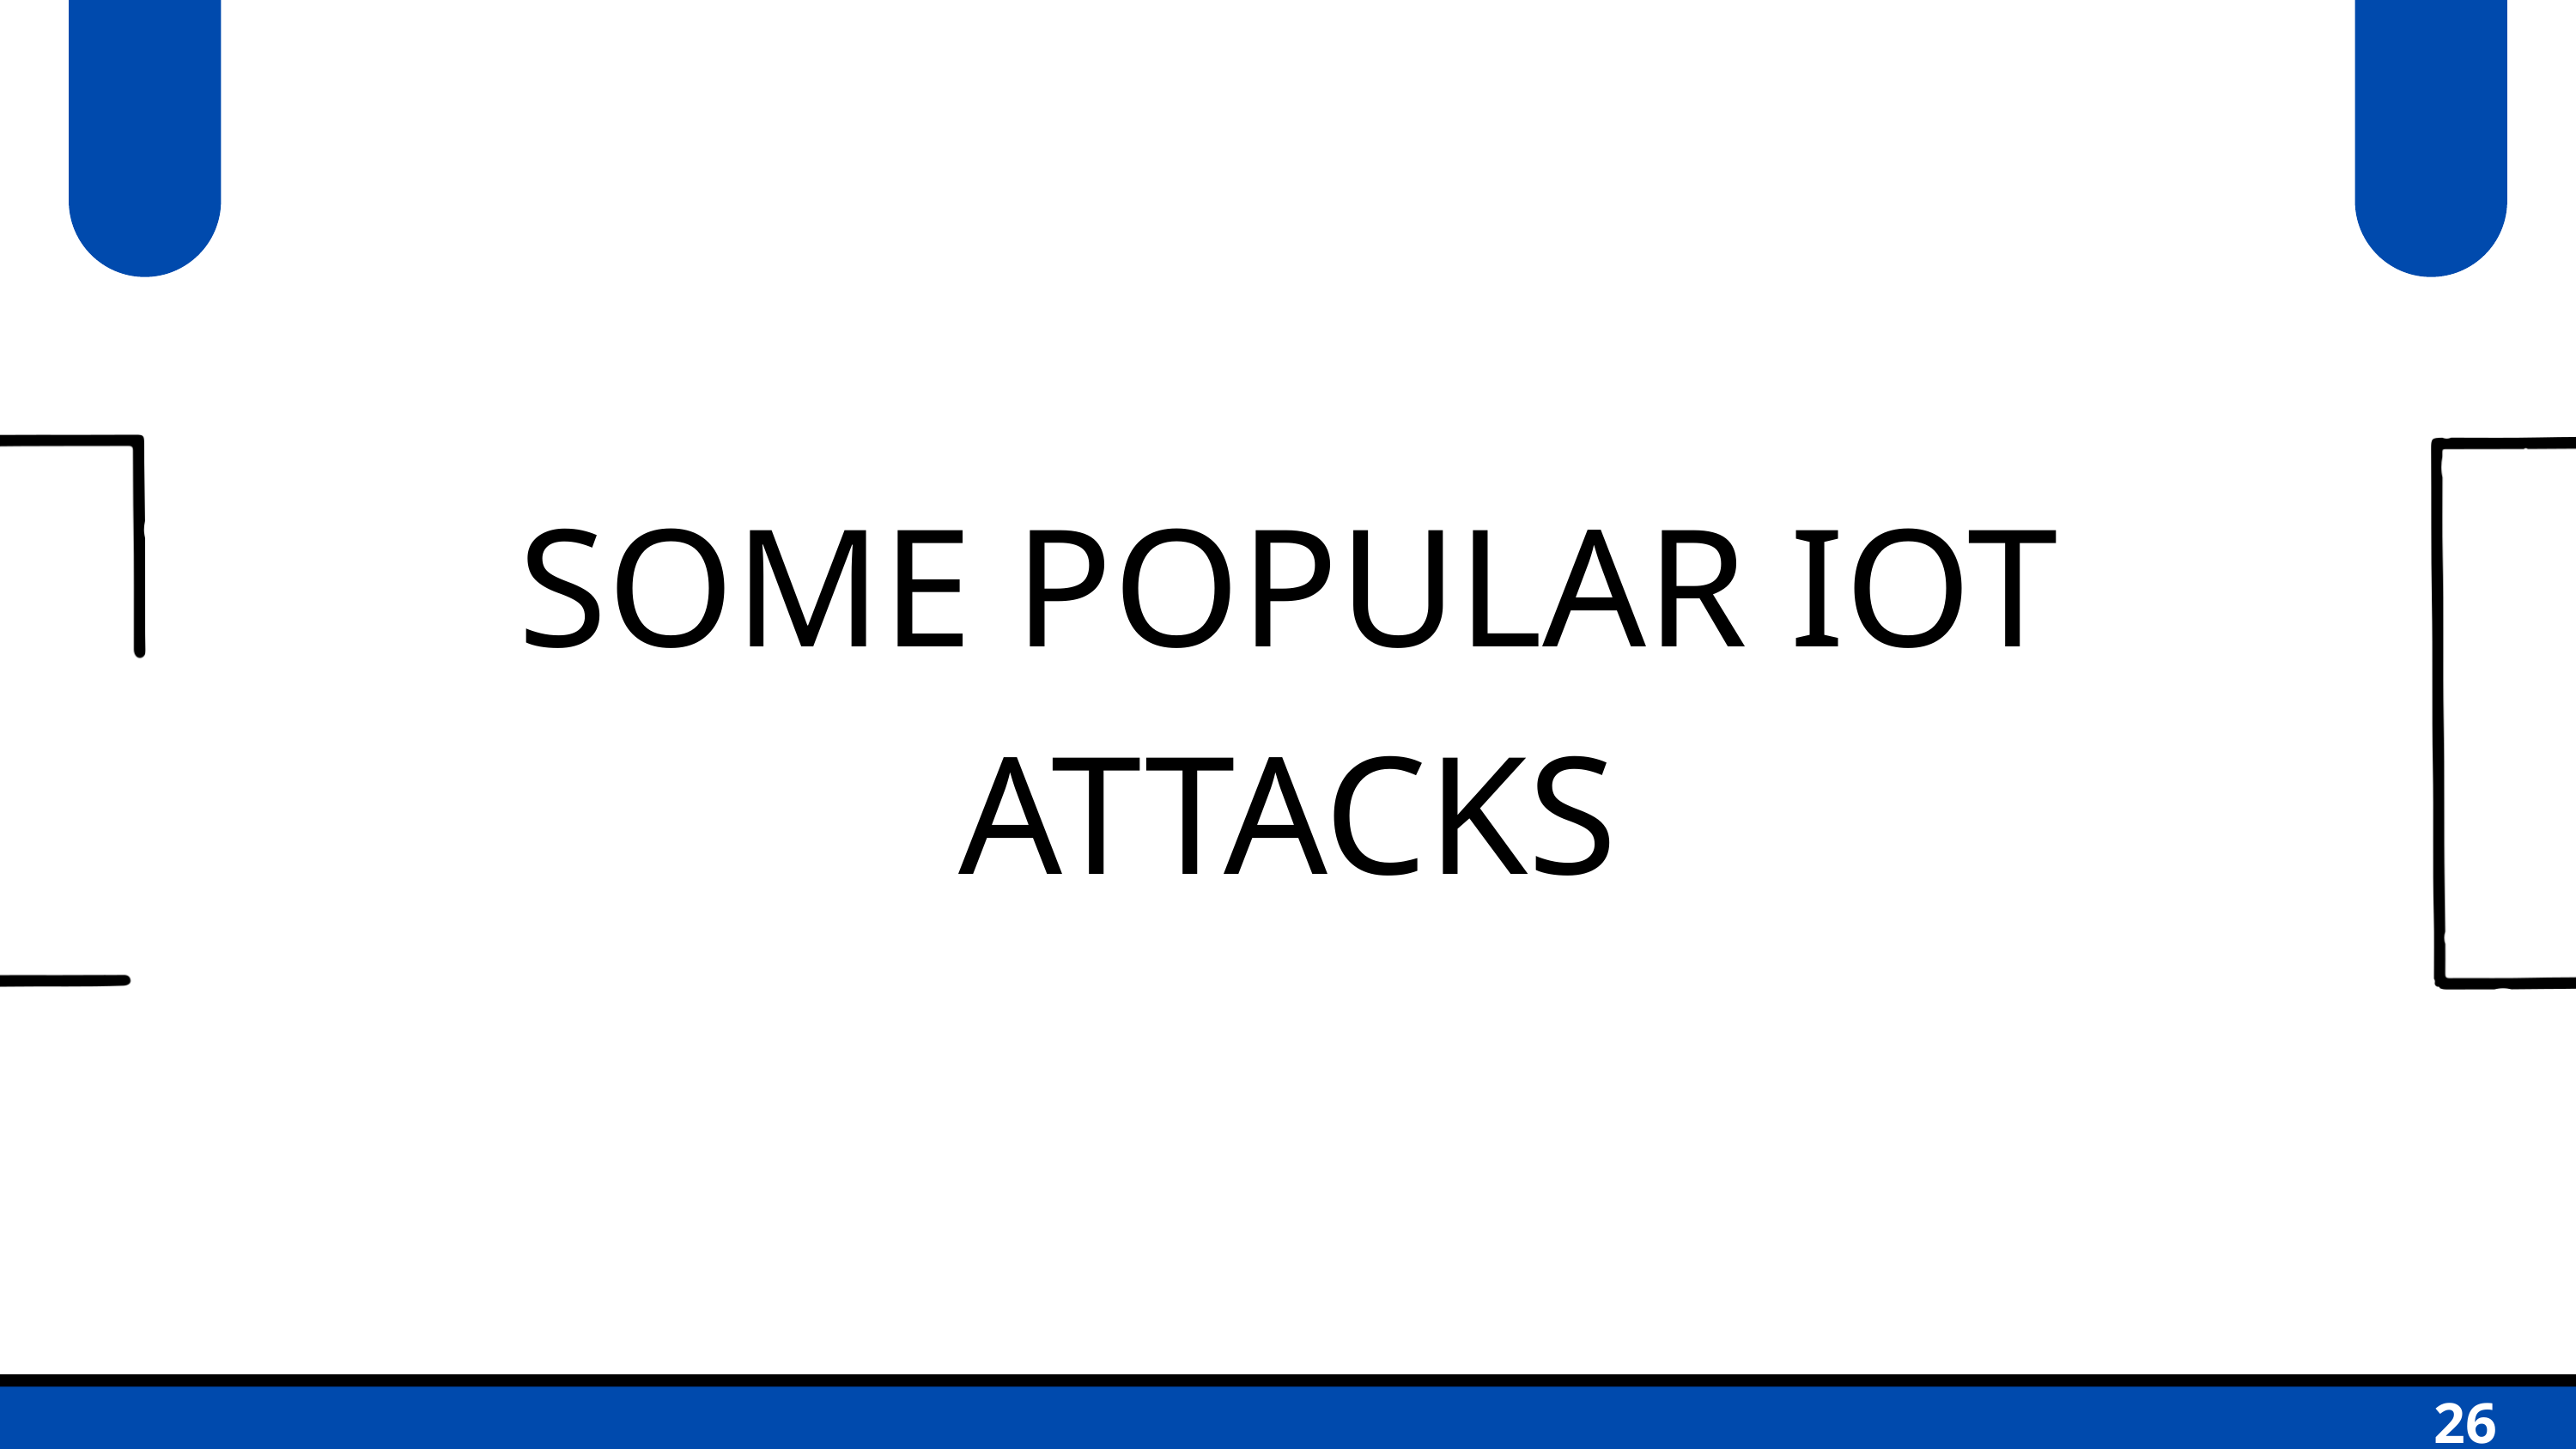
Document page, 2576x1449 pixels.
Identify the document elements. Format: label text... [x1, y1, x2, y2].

text_box [2431, 434, 2576, 990]
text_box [0, 1379, 2576, 1449]
text_box SOME POPULAR IOT ATTACKS [371, 452, 2205, 907]
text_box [68, 0, 222, 277]
text_box [0, 434, 146, 990]
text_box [2354, 0, 2508, 277]
